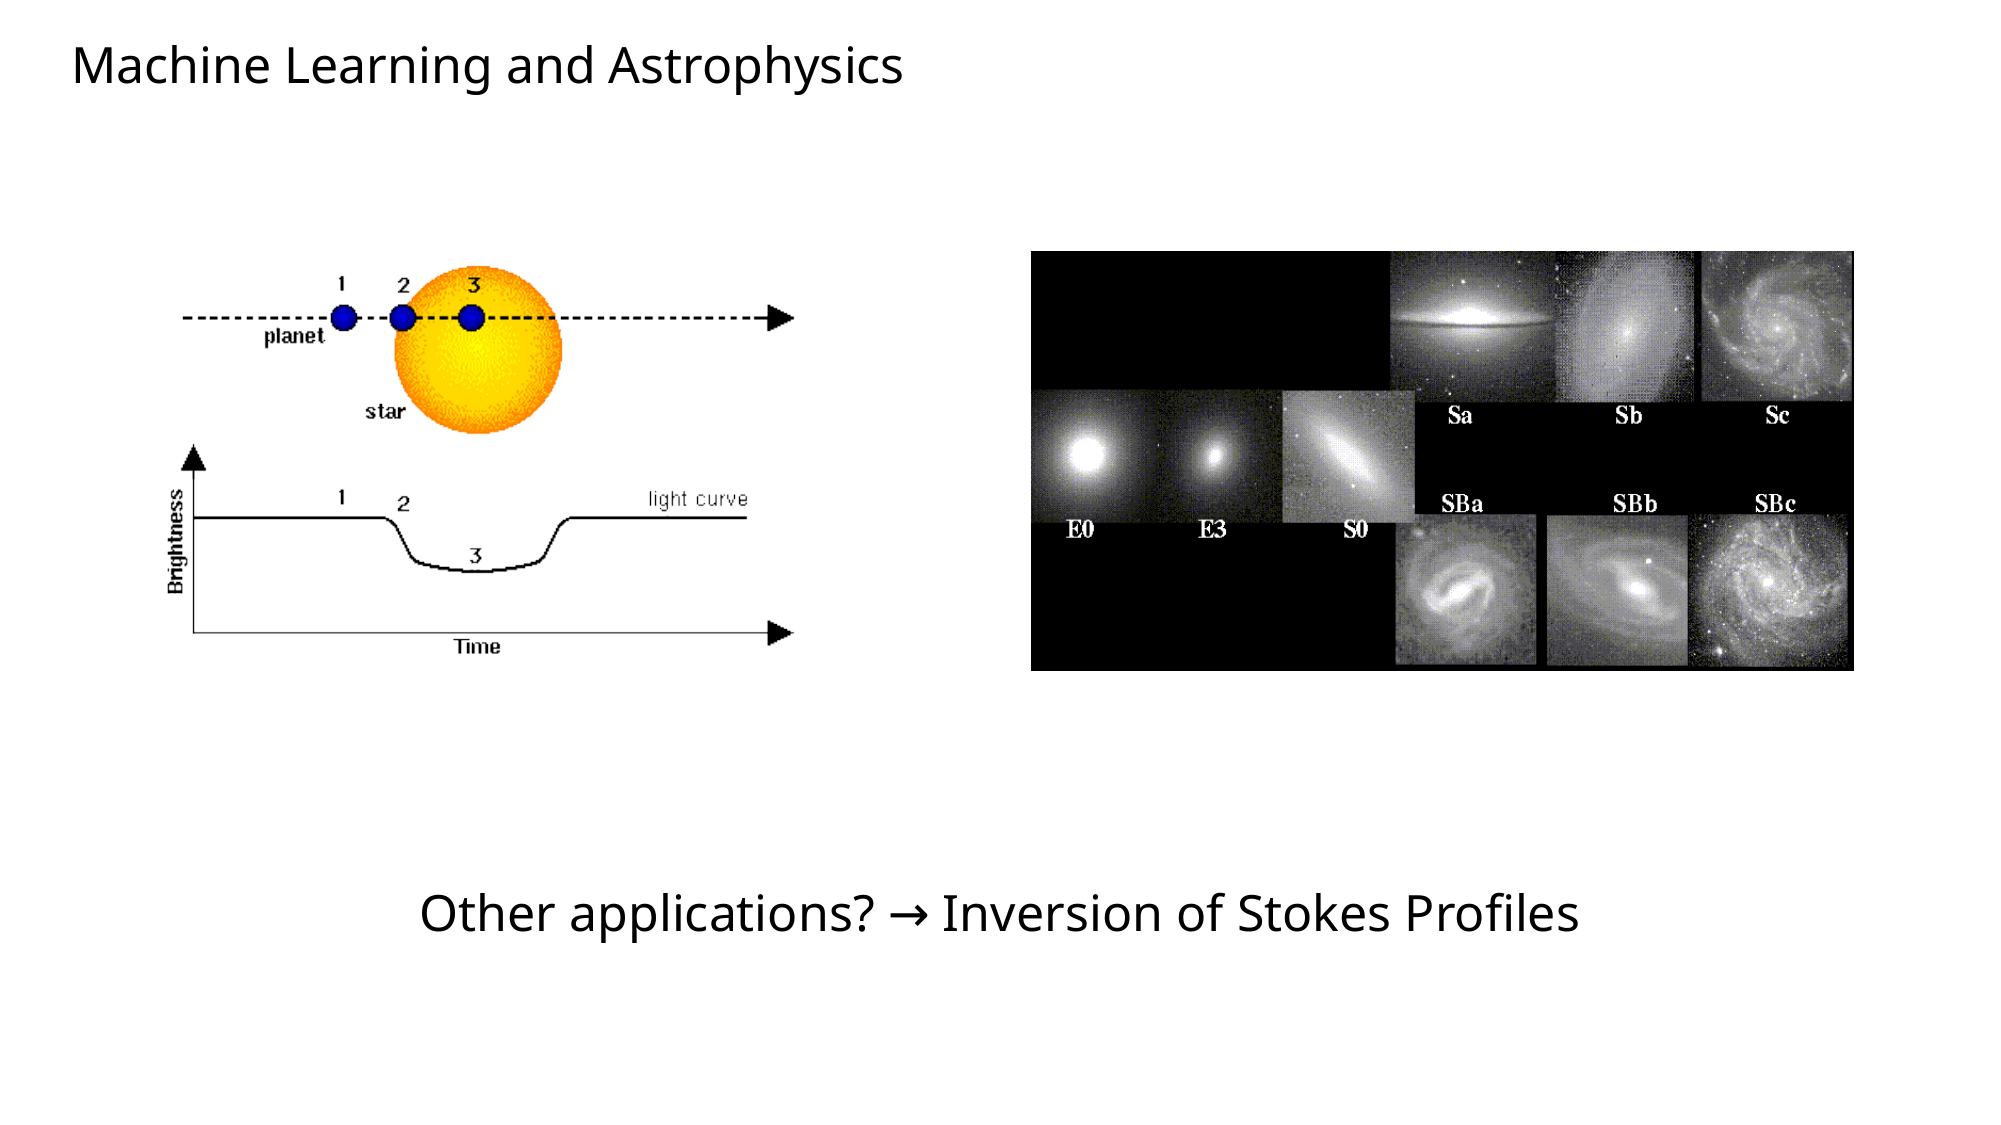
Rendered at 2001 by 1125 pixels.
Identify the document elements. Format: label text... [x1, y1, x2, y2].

picture [1031, 251, 1854, 671]
picture [146, 251, 818, 671]
text_box Machine Learning and Astrophysics [56, 25, 1057, 101]
text_box Other applications? → Inversion of Stokes Profiles [397, 873, 1603, 994]
